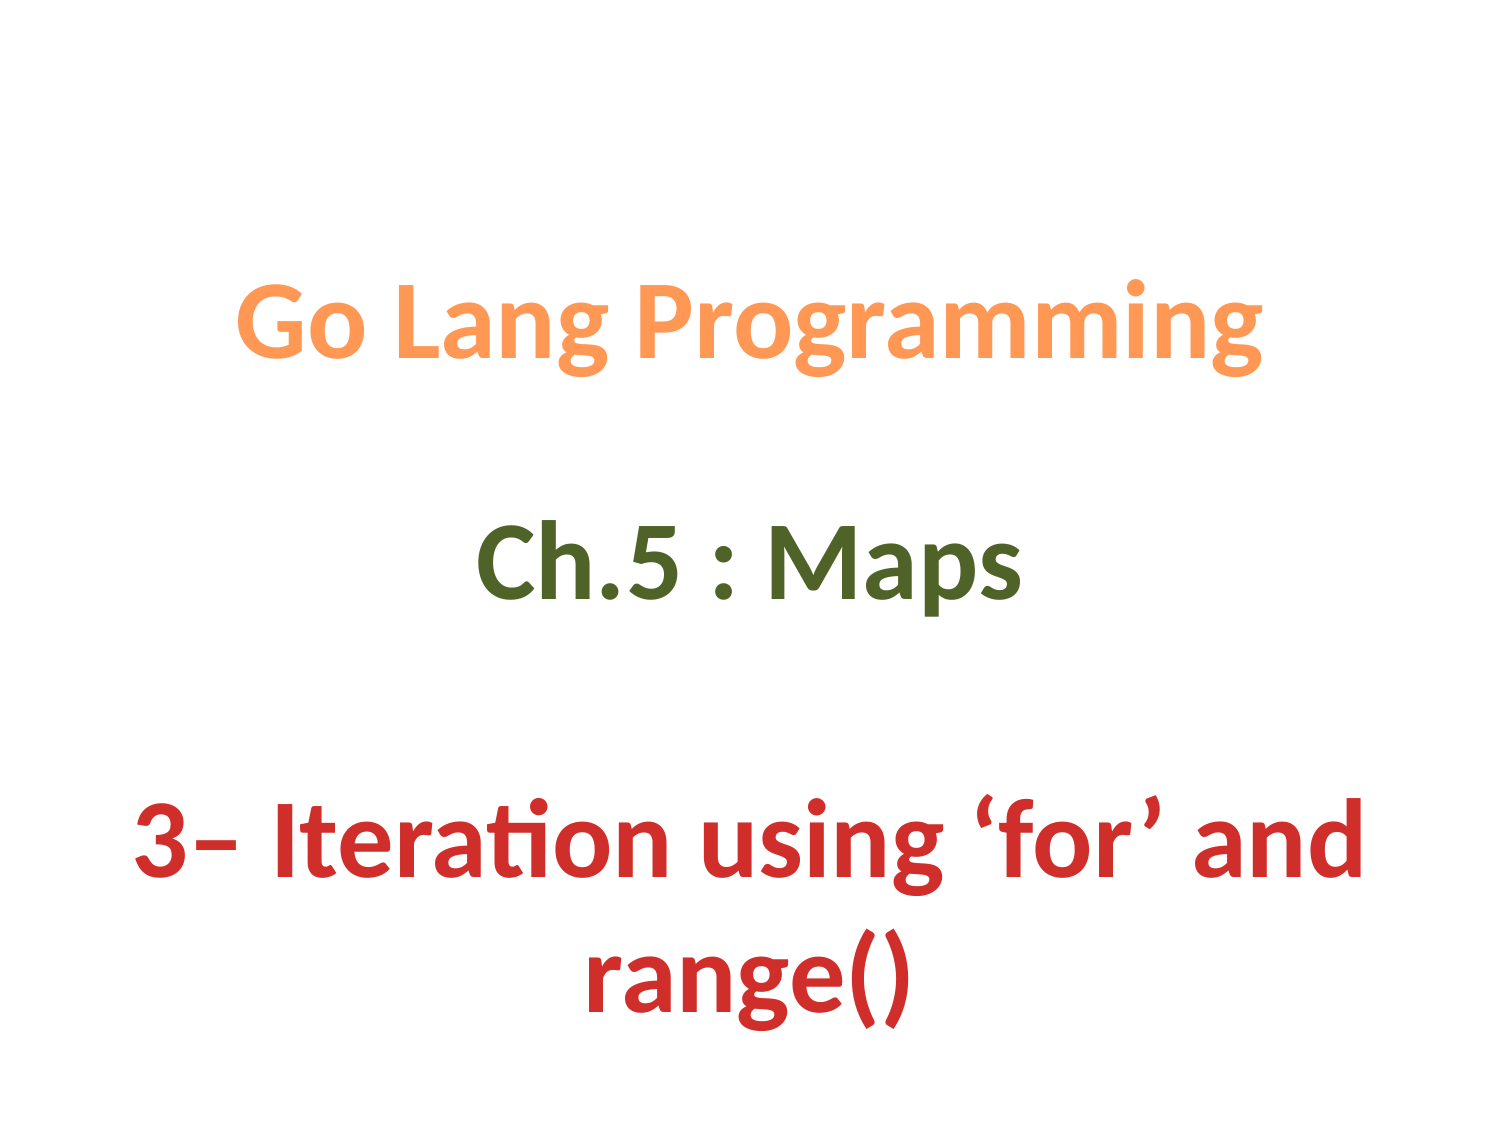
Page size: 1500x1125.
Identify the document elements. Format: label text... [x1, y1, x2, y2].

text_box Ch.5 : Maps [0, 479, 1500, 630]
text_box Go Lang Programming [0, 238, 1500, 388]
text_box 3– Iteration using ‘for’ and range() [0, 757, 1500, 1043]
